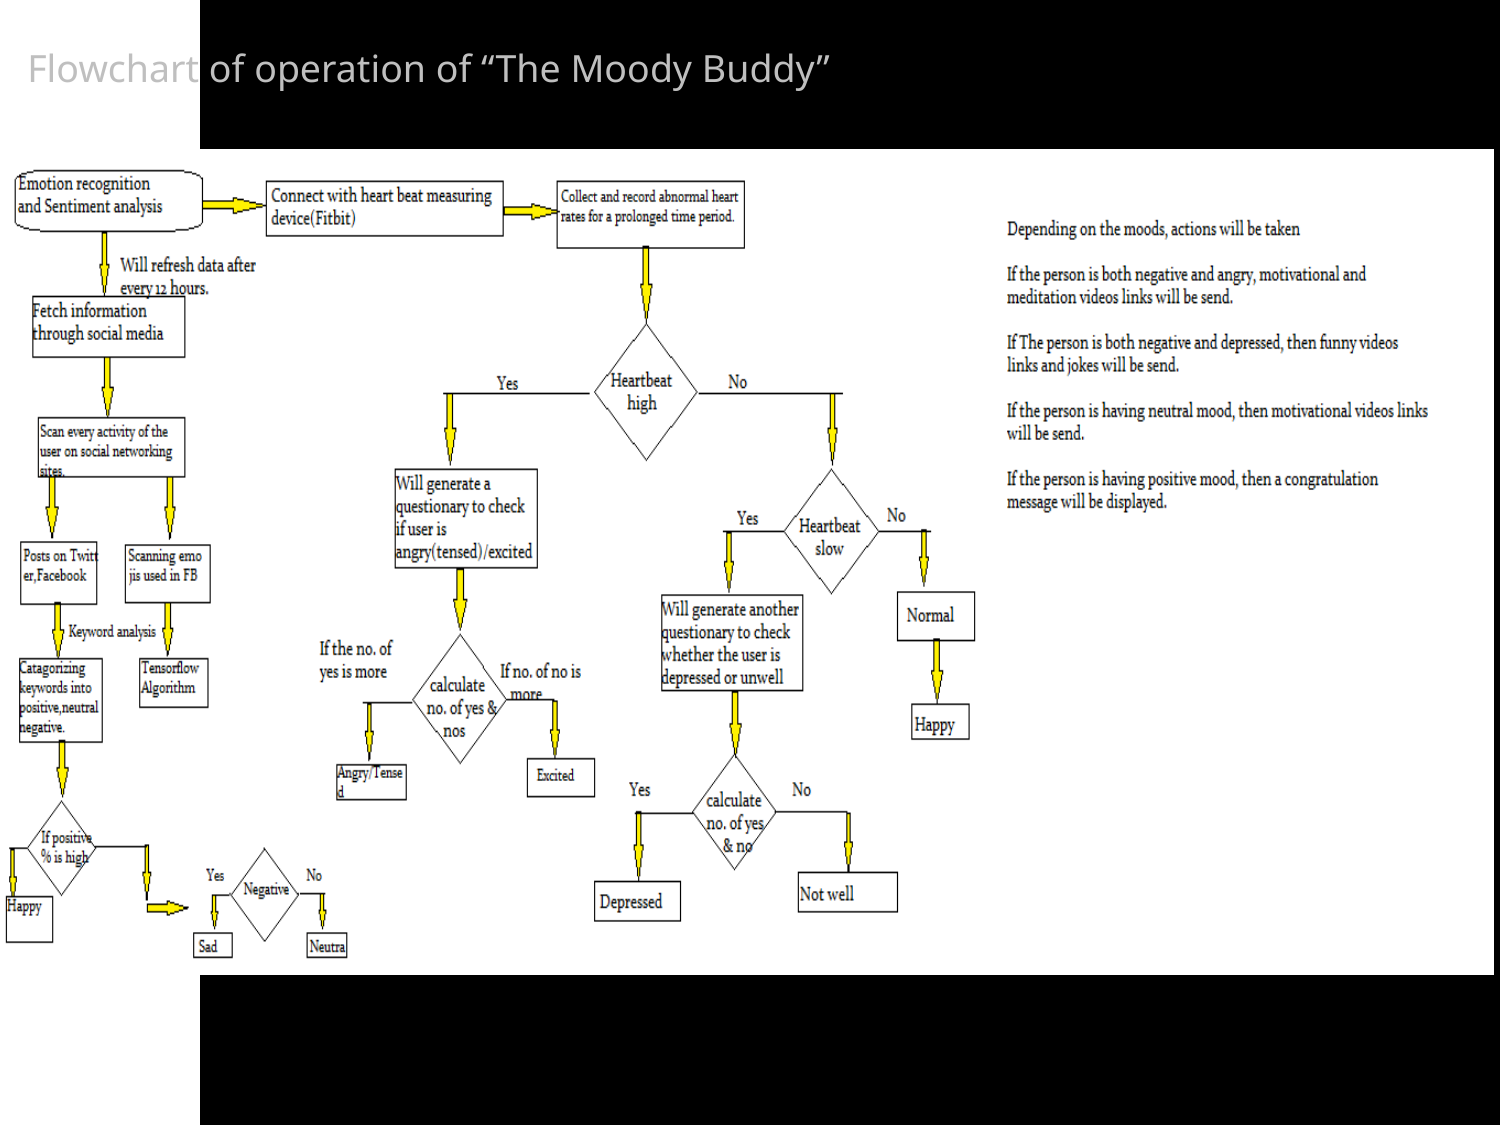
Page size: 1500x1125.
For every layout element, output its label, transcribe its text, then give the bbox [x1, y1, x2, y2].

picture [0, 0, 1500, 1125]
text_box Flowchart of operation of “The Moody Buddy” [12, 37, 194, 143]
